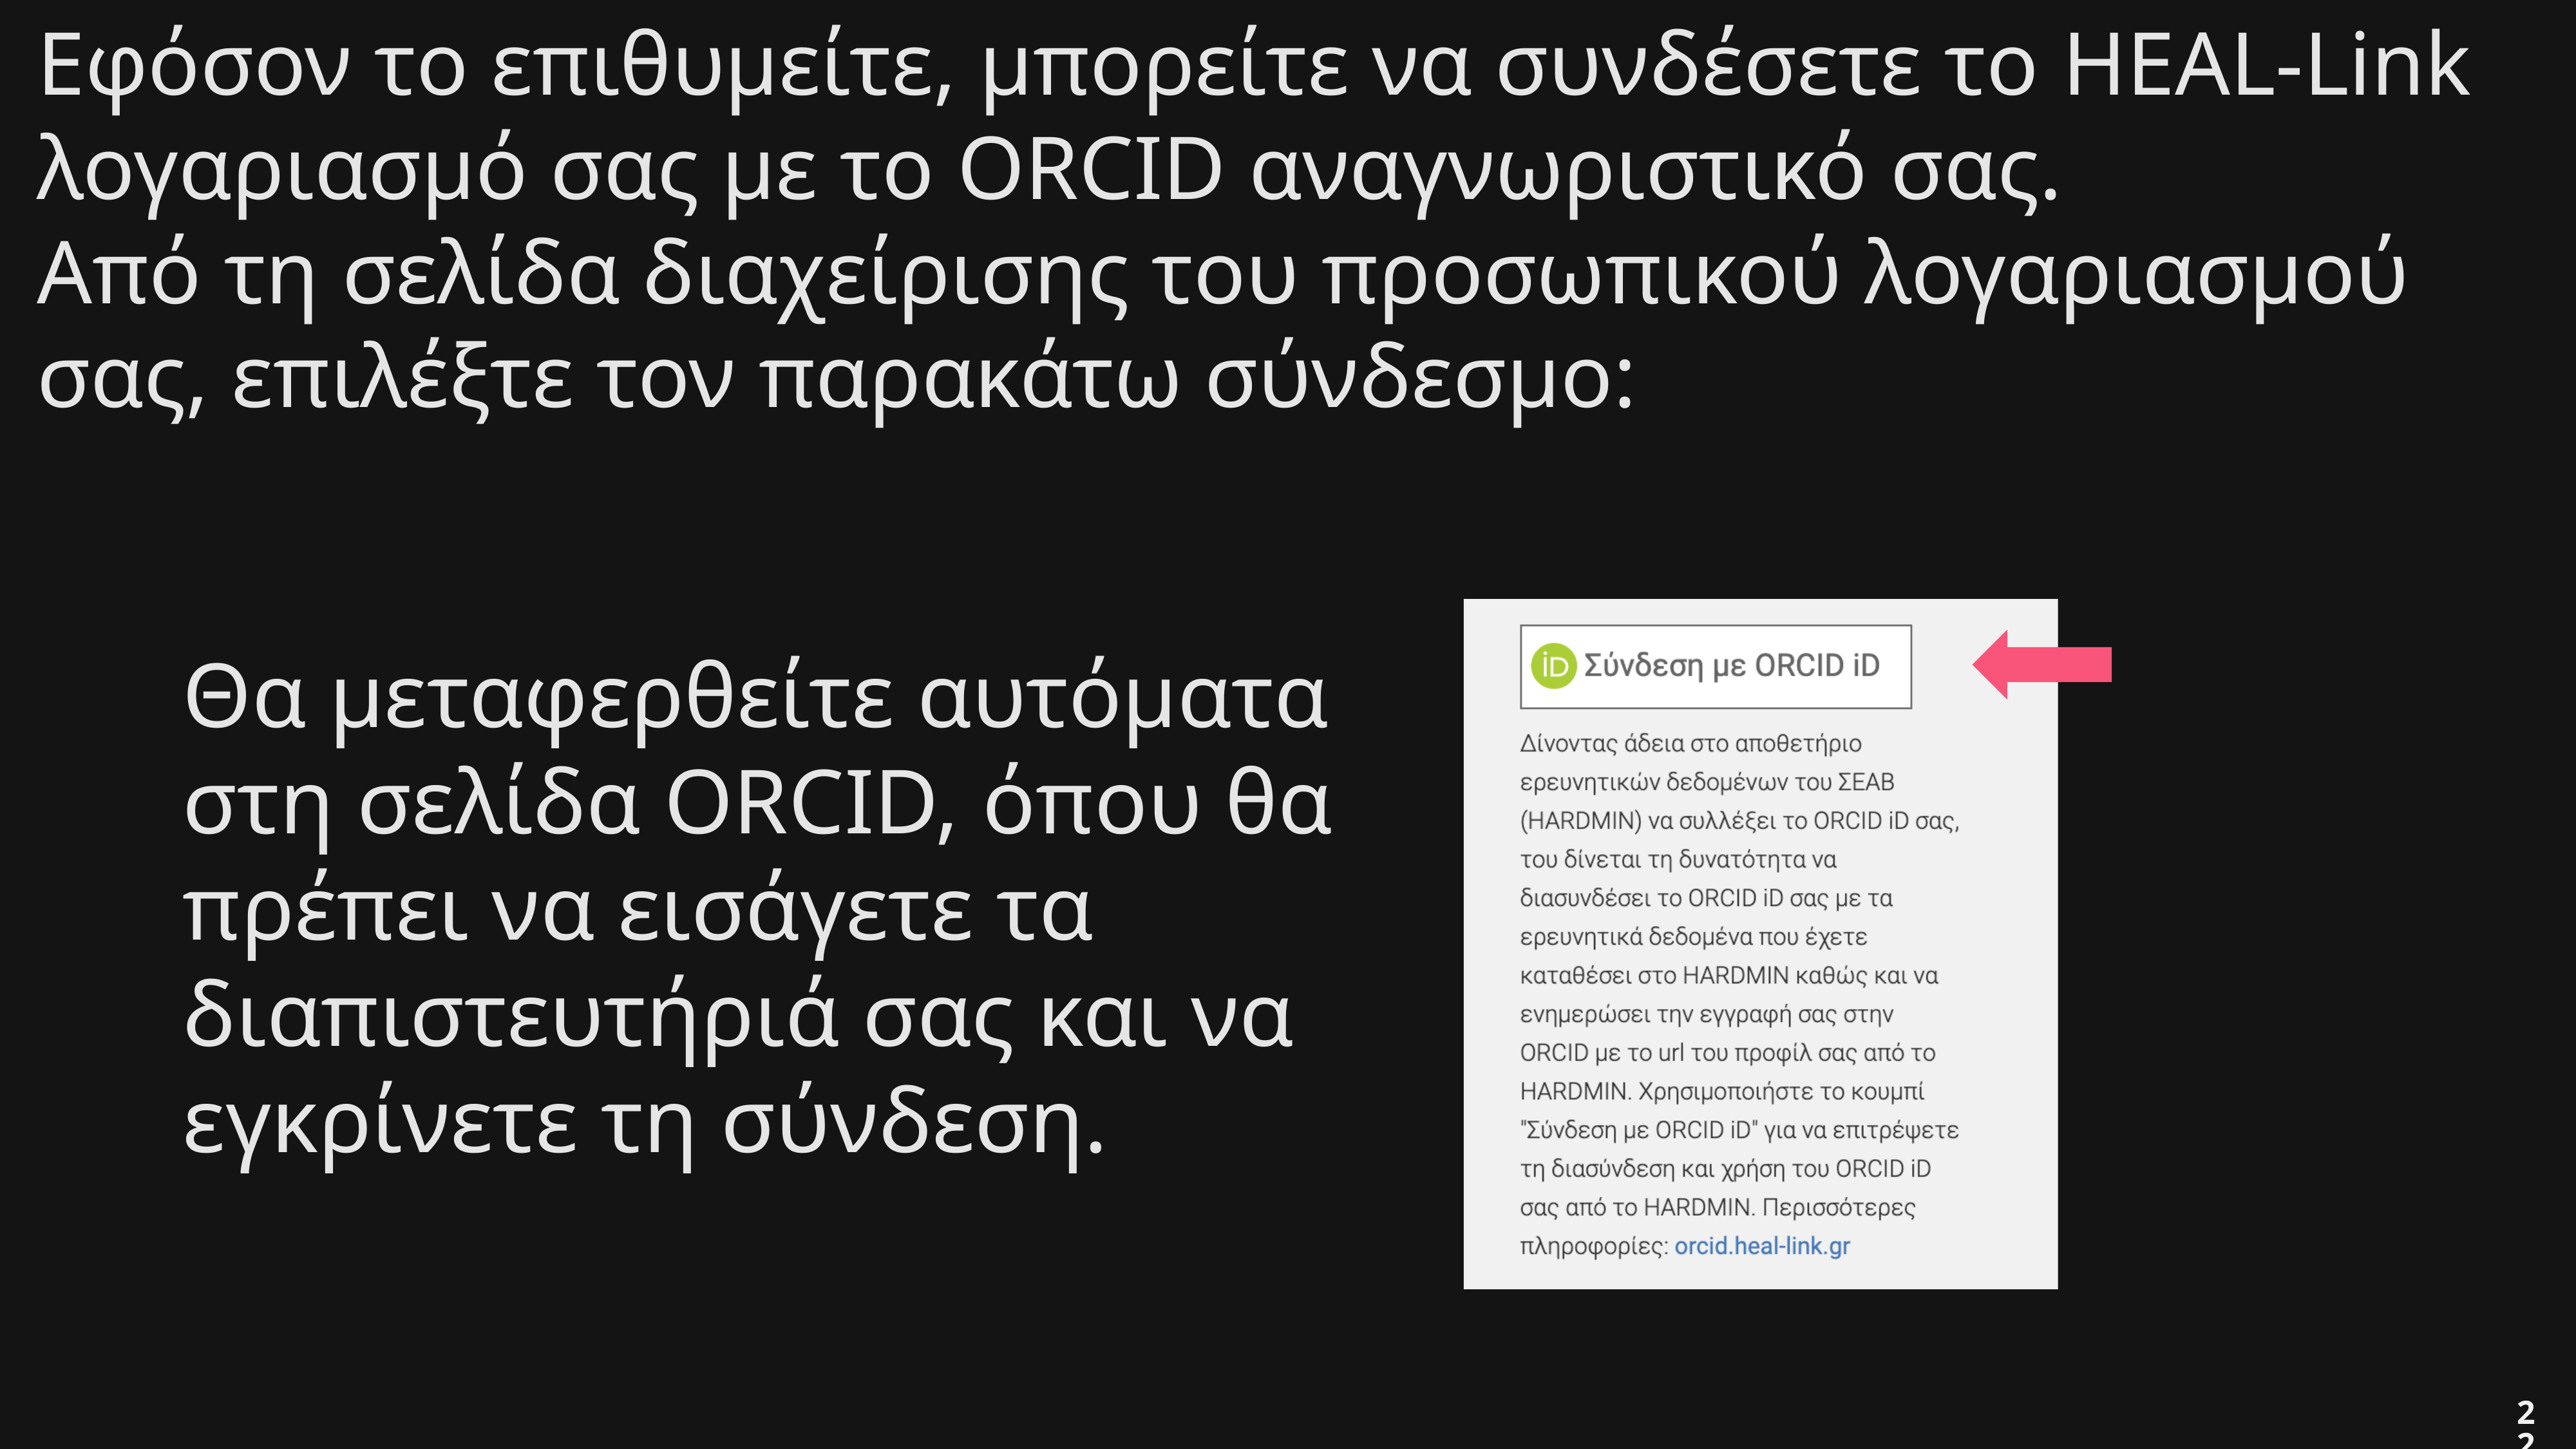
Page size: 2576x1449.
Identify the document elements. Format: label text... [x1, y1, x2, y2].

title Εφόσον το επιθυμείτε, μπορείτε να συνδέσετε το HEAL-Link λογαριασμό σας με το ORCID αναγνωριστικό σας. Από τη σελίδα διαχείρισης του προσωπικού λογαριασμού σας, επιλέξτε τον παρακάτω σύνδεσμο: [31, 1, 2545, 432]
slide_number 21 [2511, 1386, 2558, 1437]
text_box [2058, 647, 2112, 683]
picture [1463, 599, 2058, 1289]
text_box Θα μεταφερθείτε αυτόματα στη σελίδα ORCID, όπου θα πρέπει να εισάγετε τα διαπιστευτήριά σας και να εγκρίνετε τη σύνδεση. [177, 448, 1340, 1361]
